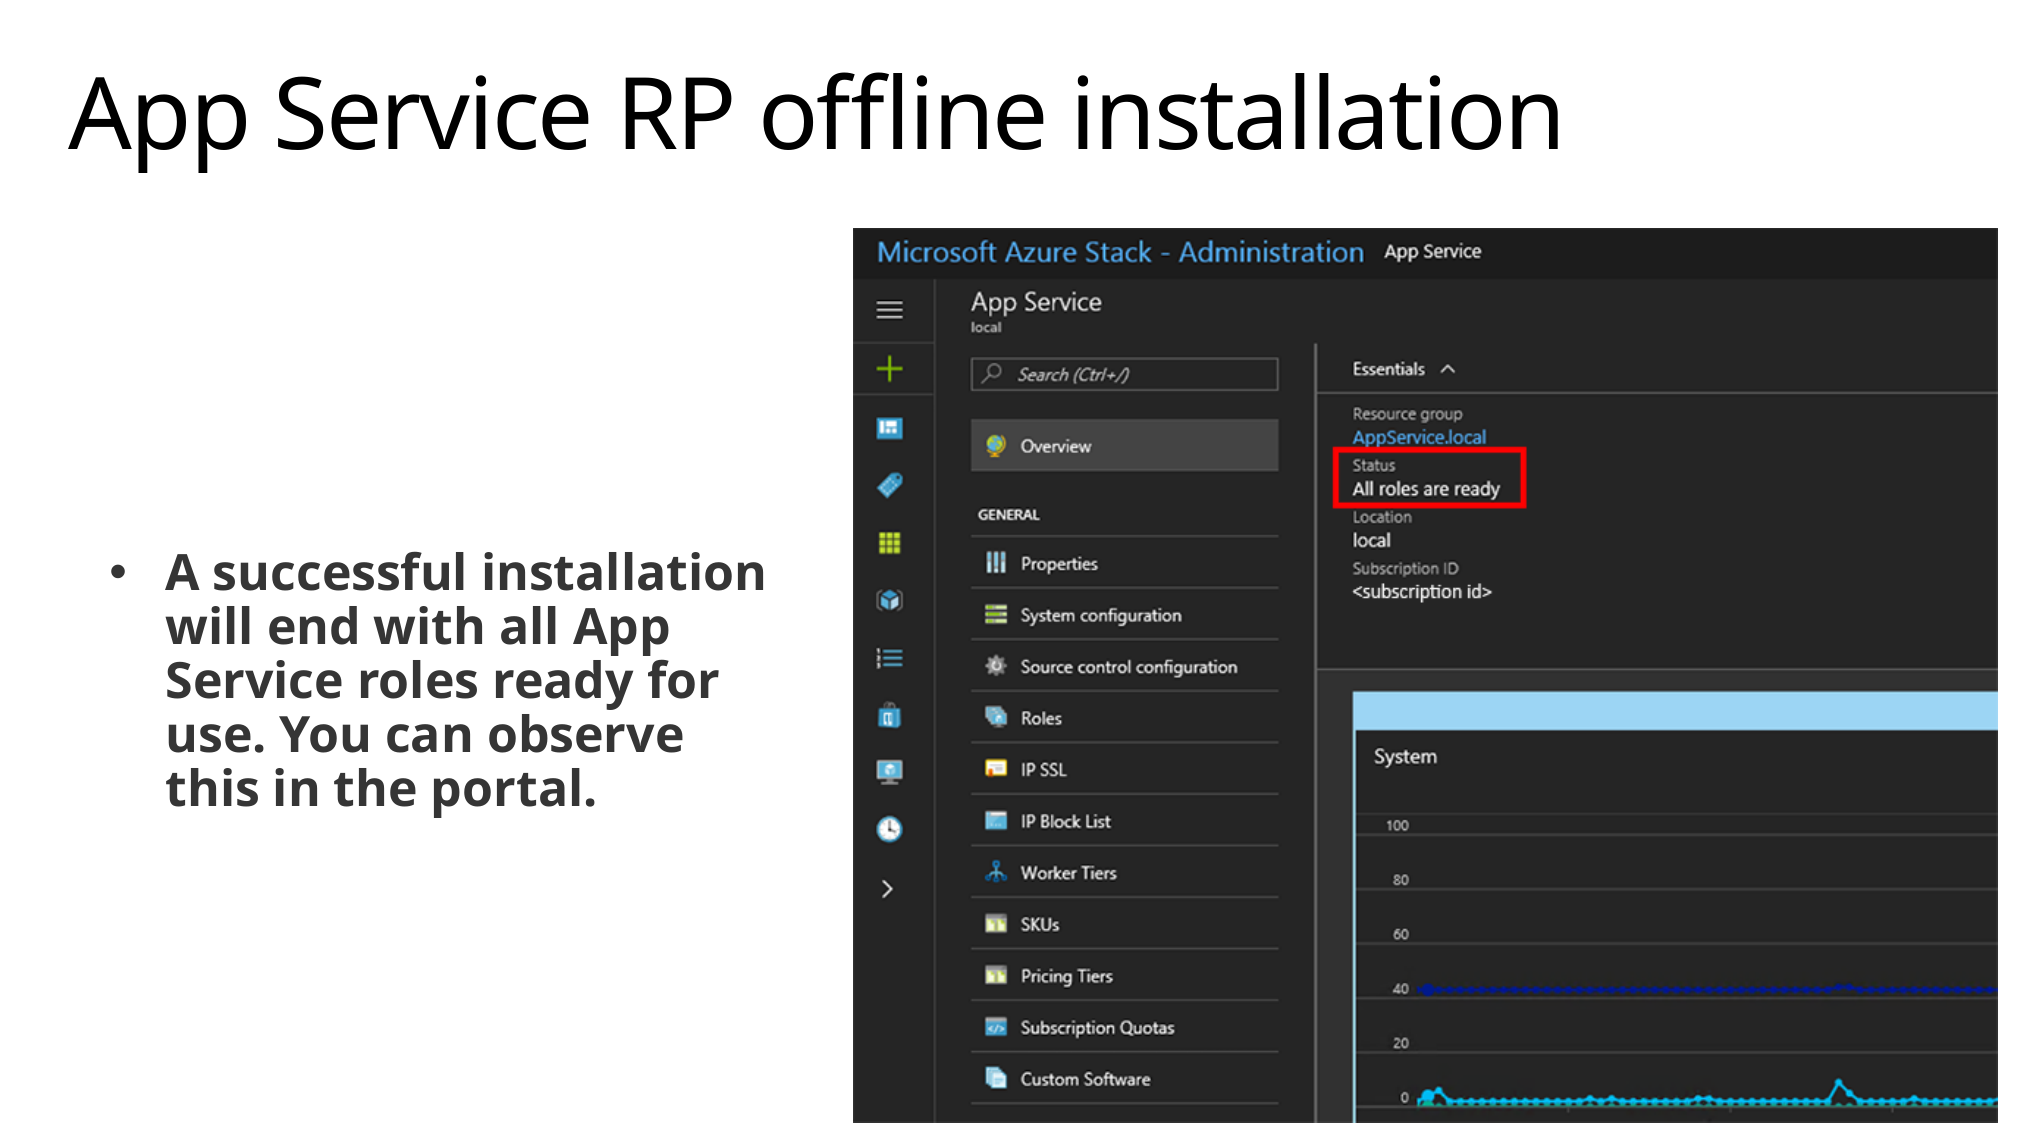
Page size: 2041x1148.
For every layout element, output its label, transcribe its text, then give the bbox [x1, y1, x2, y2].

title App Service RP offline installation [45, 48, 1996, 199]
text_box A successful installation will end with all App Service roles ready for use. You can observe this in the portal. [79, 523, 807, 842]
picture [853, 228, 1998, 1123]
